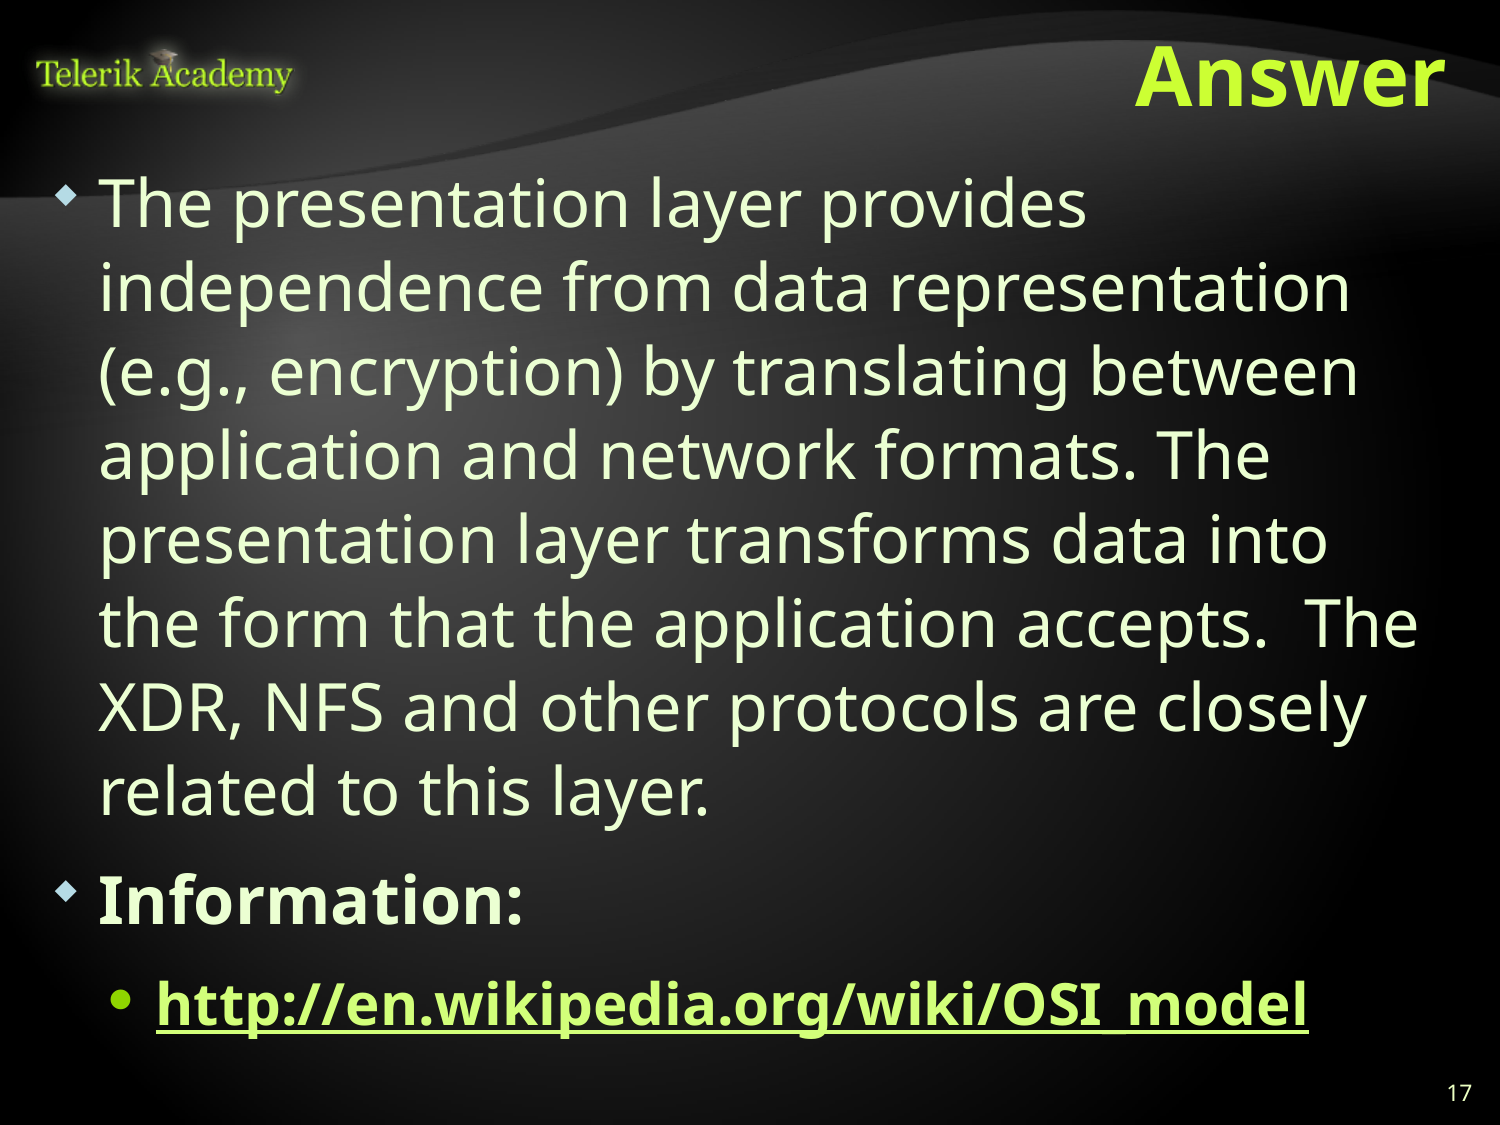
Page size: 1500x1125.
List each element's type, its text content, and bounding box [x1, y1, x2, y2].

picture [0, 0, 1500, 1125]
title Answer [300, 12, 1463, 149]
list The presentation layer provides independence from data representation (e.g., encryption) by translating between application and network formats. The presentation layer transforms data into the form that the application accepts. The XDR, NFS and other protocols are closely related to this layer. Information: http://en.wikipedia.org/wiki/OSI_model [37, 149, 1463, 1100]
slide_number 17 [1412, 1074, 1488, 1113]
